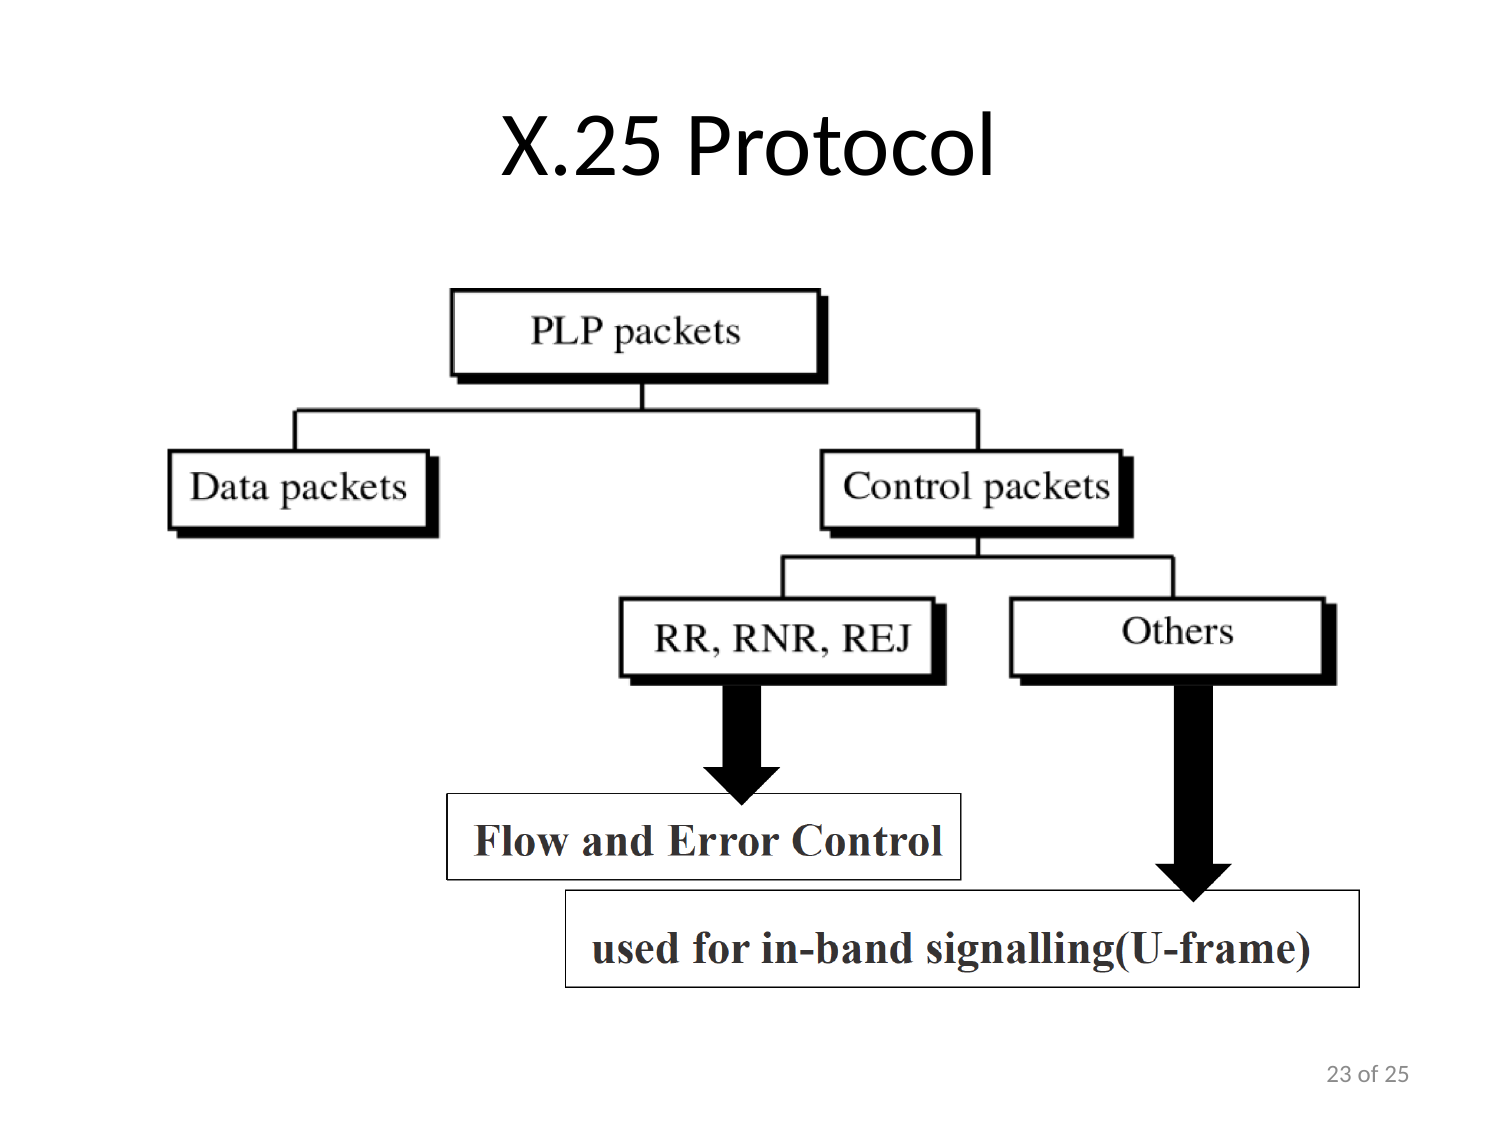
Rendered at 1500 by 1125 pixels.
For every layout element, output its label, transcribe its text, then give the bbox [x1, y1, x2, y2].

title X.25 Protocol [75, 45, 1425, 233]
slide_number 23 of 25 [1074, 1042, 1425, 1103]
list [121, 262, 1379, 1006]
